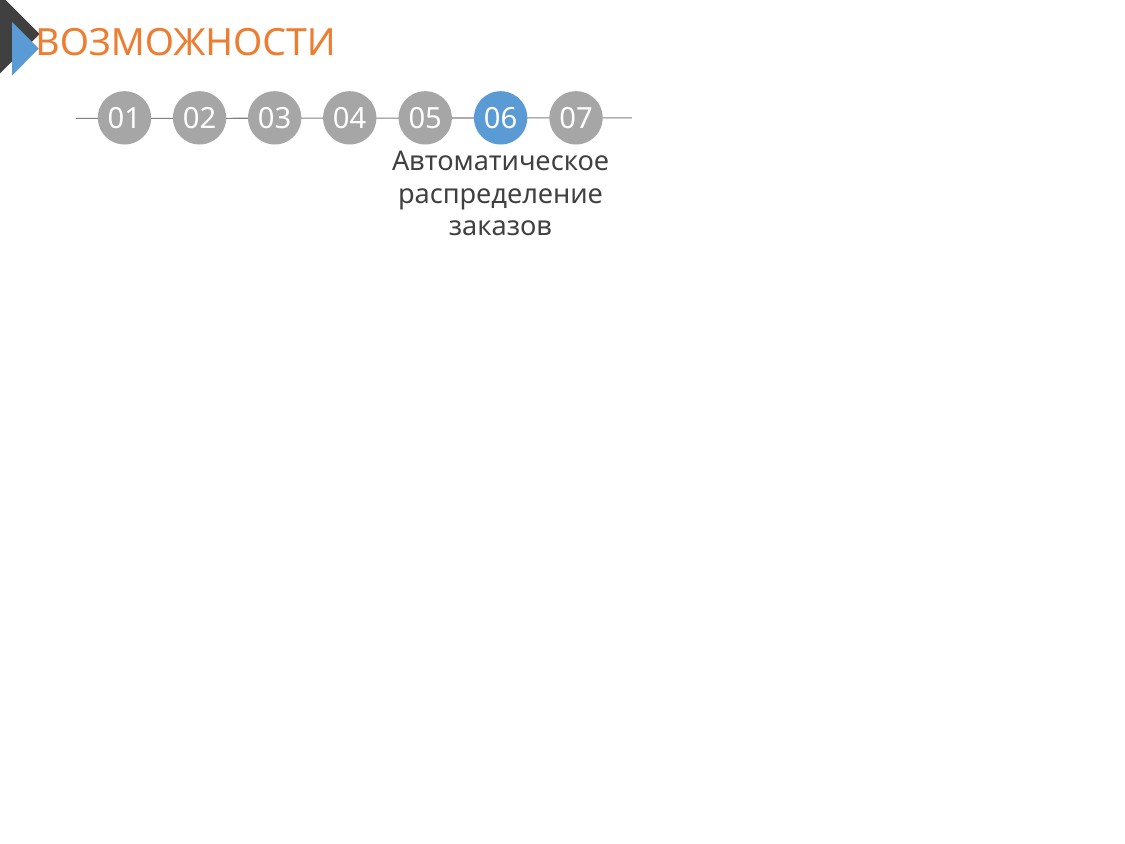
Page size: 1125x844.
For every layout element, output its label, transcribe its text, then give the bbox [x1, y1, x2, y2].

text_box Автоматическое распределение заказов [365, 136, 636, 249]
text_box 01 [97, 91, 152, 117]
text_box ВОЗМОЖНОСТИ [35, 18, 336, 64]
text_box 07 [549, 119, 603, 145]
text_box 04 [323, 119, 377, 145]
text_box 06 [474, 119, 528, 136]
text_box 03 [248, 91, 302, 117]
text_box 02 [172, 119, 227, 145]
text_box 02 [172, 91, 227, 117]
text_box 07 [549, 91, 603, 117]
text_box 05 [398, 119, 452, 136]
text_box [12, 22, 35, 76]
text_box 04 [323, 91, 377, 117]
text_box [0, 0, 35, 74]
text_box 06 [474, 91, 528, 117]
text_box 05 [398, 91, 452, 117]
text_box 03 [248, 119, 302, 145]
text_box 01 [97, 119, 152, 145]
